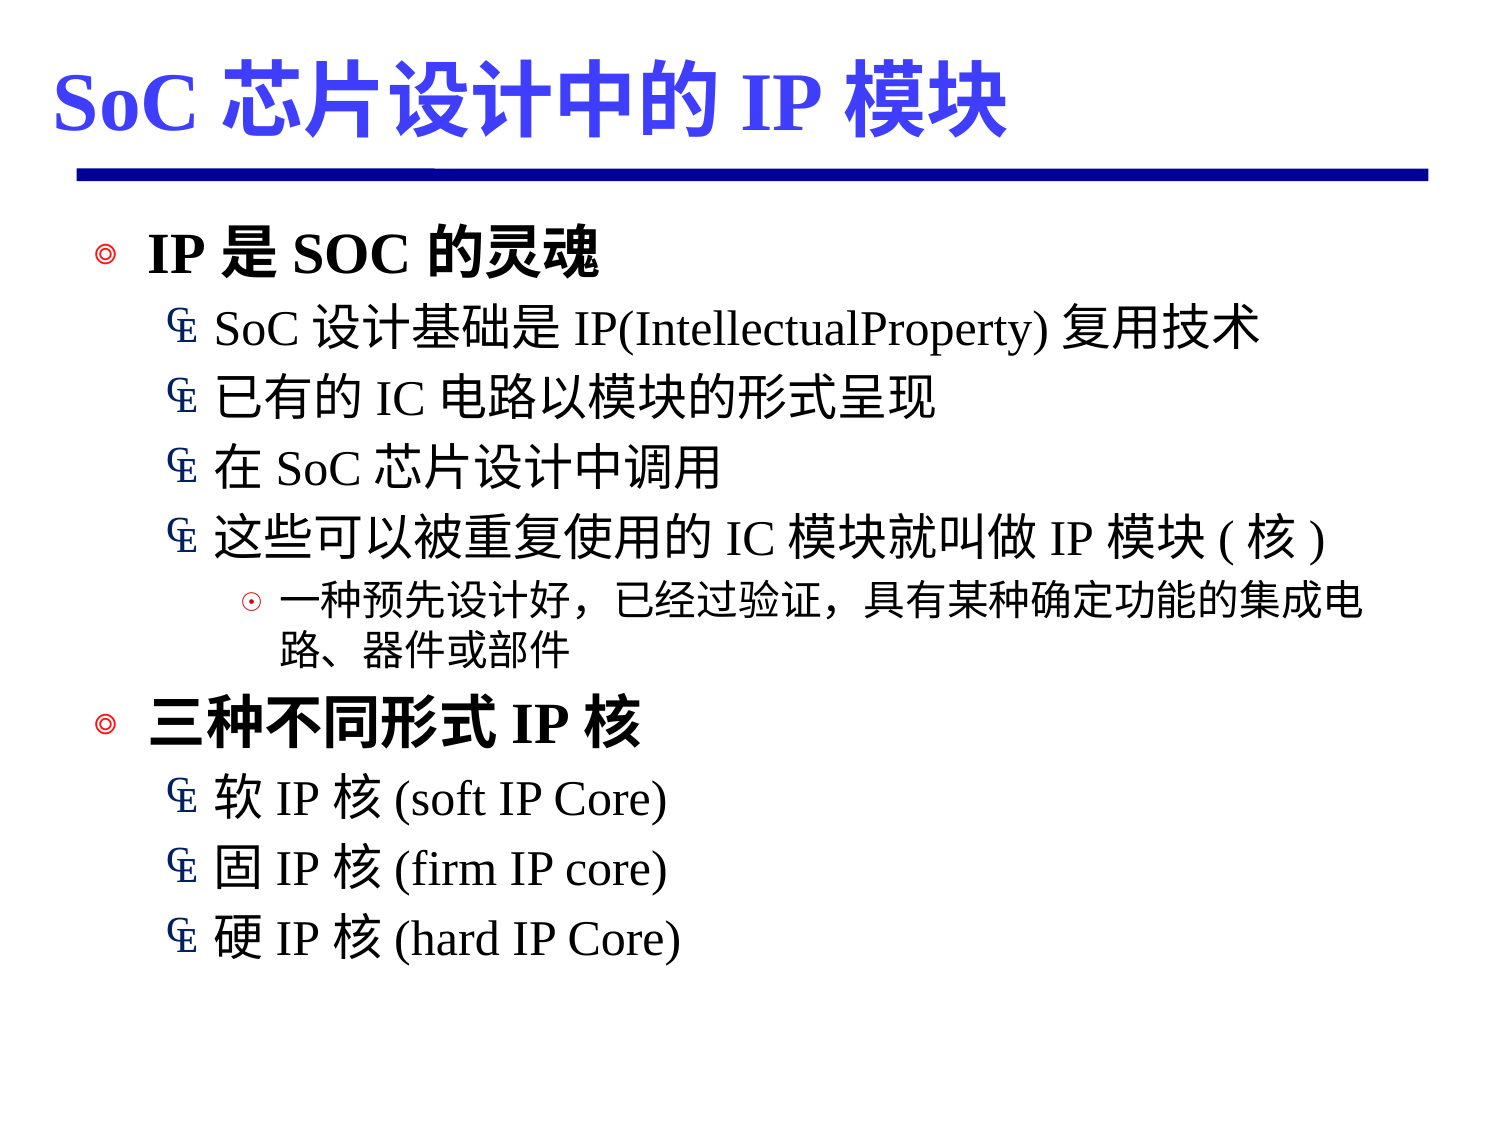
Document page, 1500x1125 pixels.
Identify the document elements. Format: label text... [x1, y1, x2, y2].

title SoC芯片设计中的IP模块 [37, 19, 1188, 176]
list IP是SOC的灵魂 SoC设计基础是IP(IntellectualProperty)复用技术 已有的IC电路以模块的形式呈现 在SoC芯片设计中调用 这些可以被重复使用的IC模块就叫做IP模块(核) 一种预先设计好，已经过验证，具有某种确定功能的集成电路、器件或部件 三种不同形式IP核 软IP核(soft IP Core) 固IP核(firm IP core) 硬IP核(hard IP Core) [76, 208, 1427, 1012]
